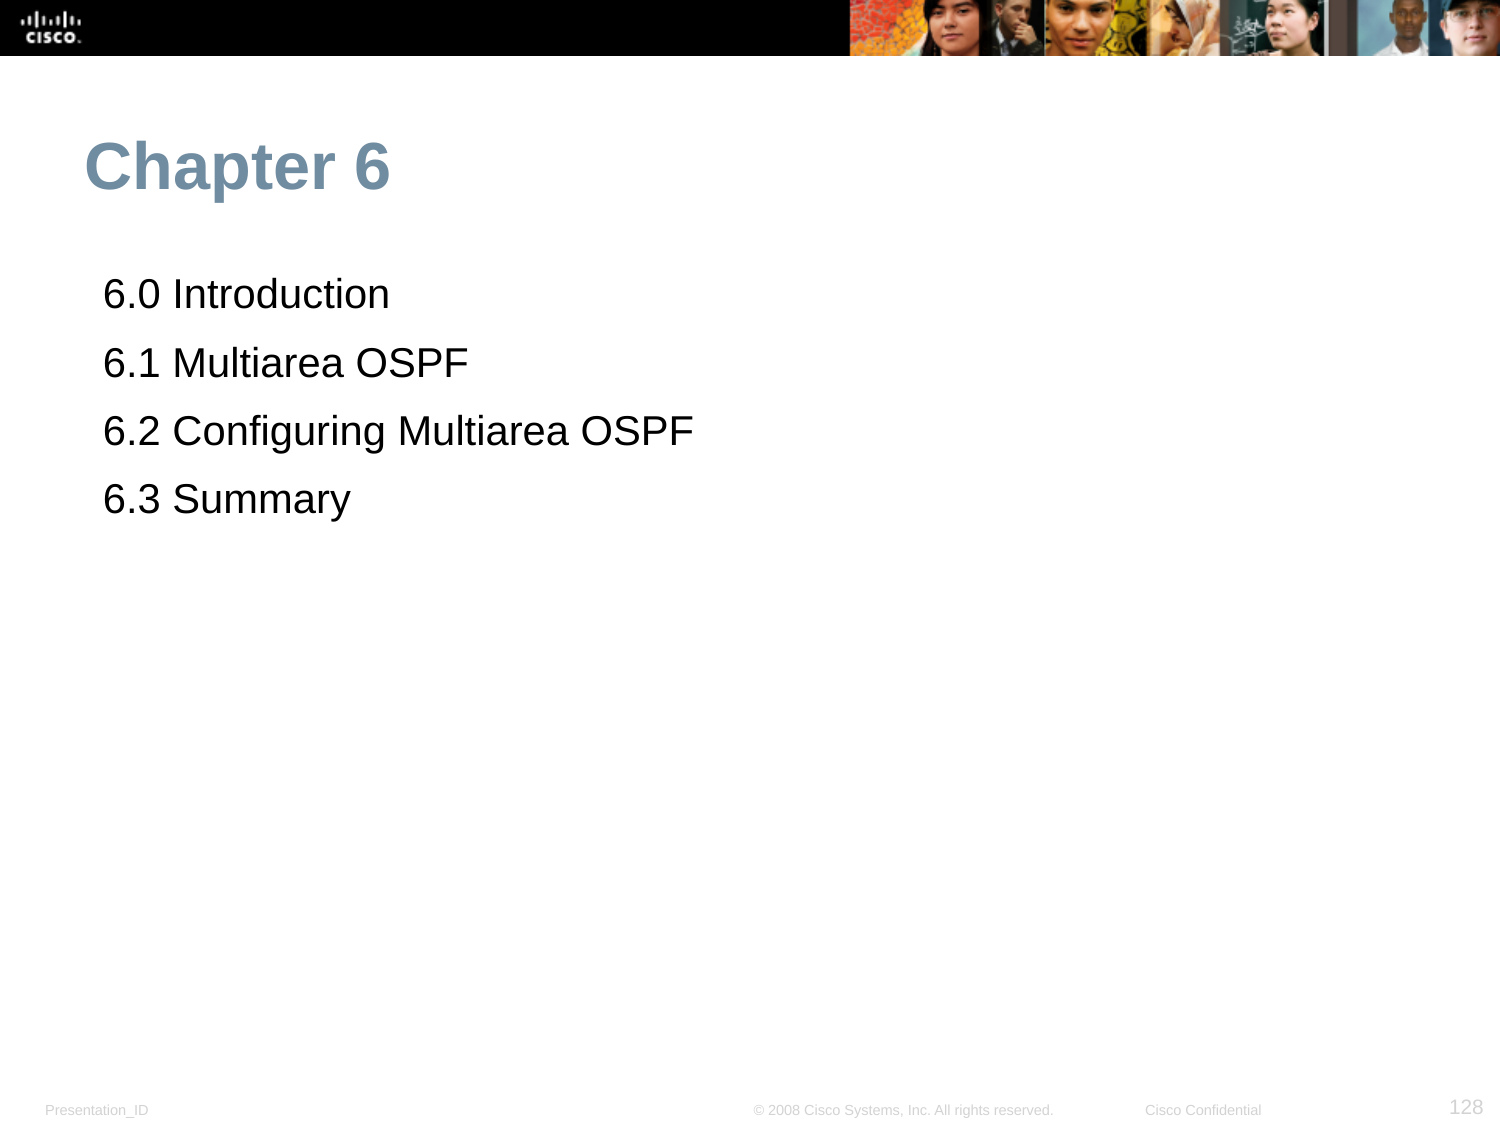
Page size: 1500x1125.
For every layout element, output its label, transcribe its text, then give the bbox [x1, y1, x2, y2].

title Chapter 6 [70, 73, 1408, 212]
list 6.0 Introduction 6.1 Multiarea OSPF 6.2 Configuring Multiarea OSPF 6.3 Summary [89, 264, 1424, 960]
picture [0, 0, 1500, 56]
